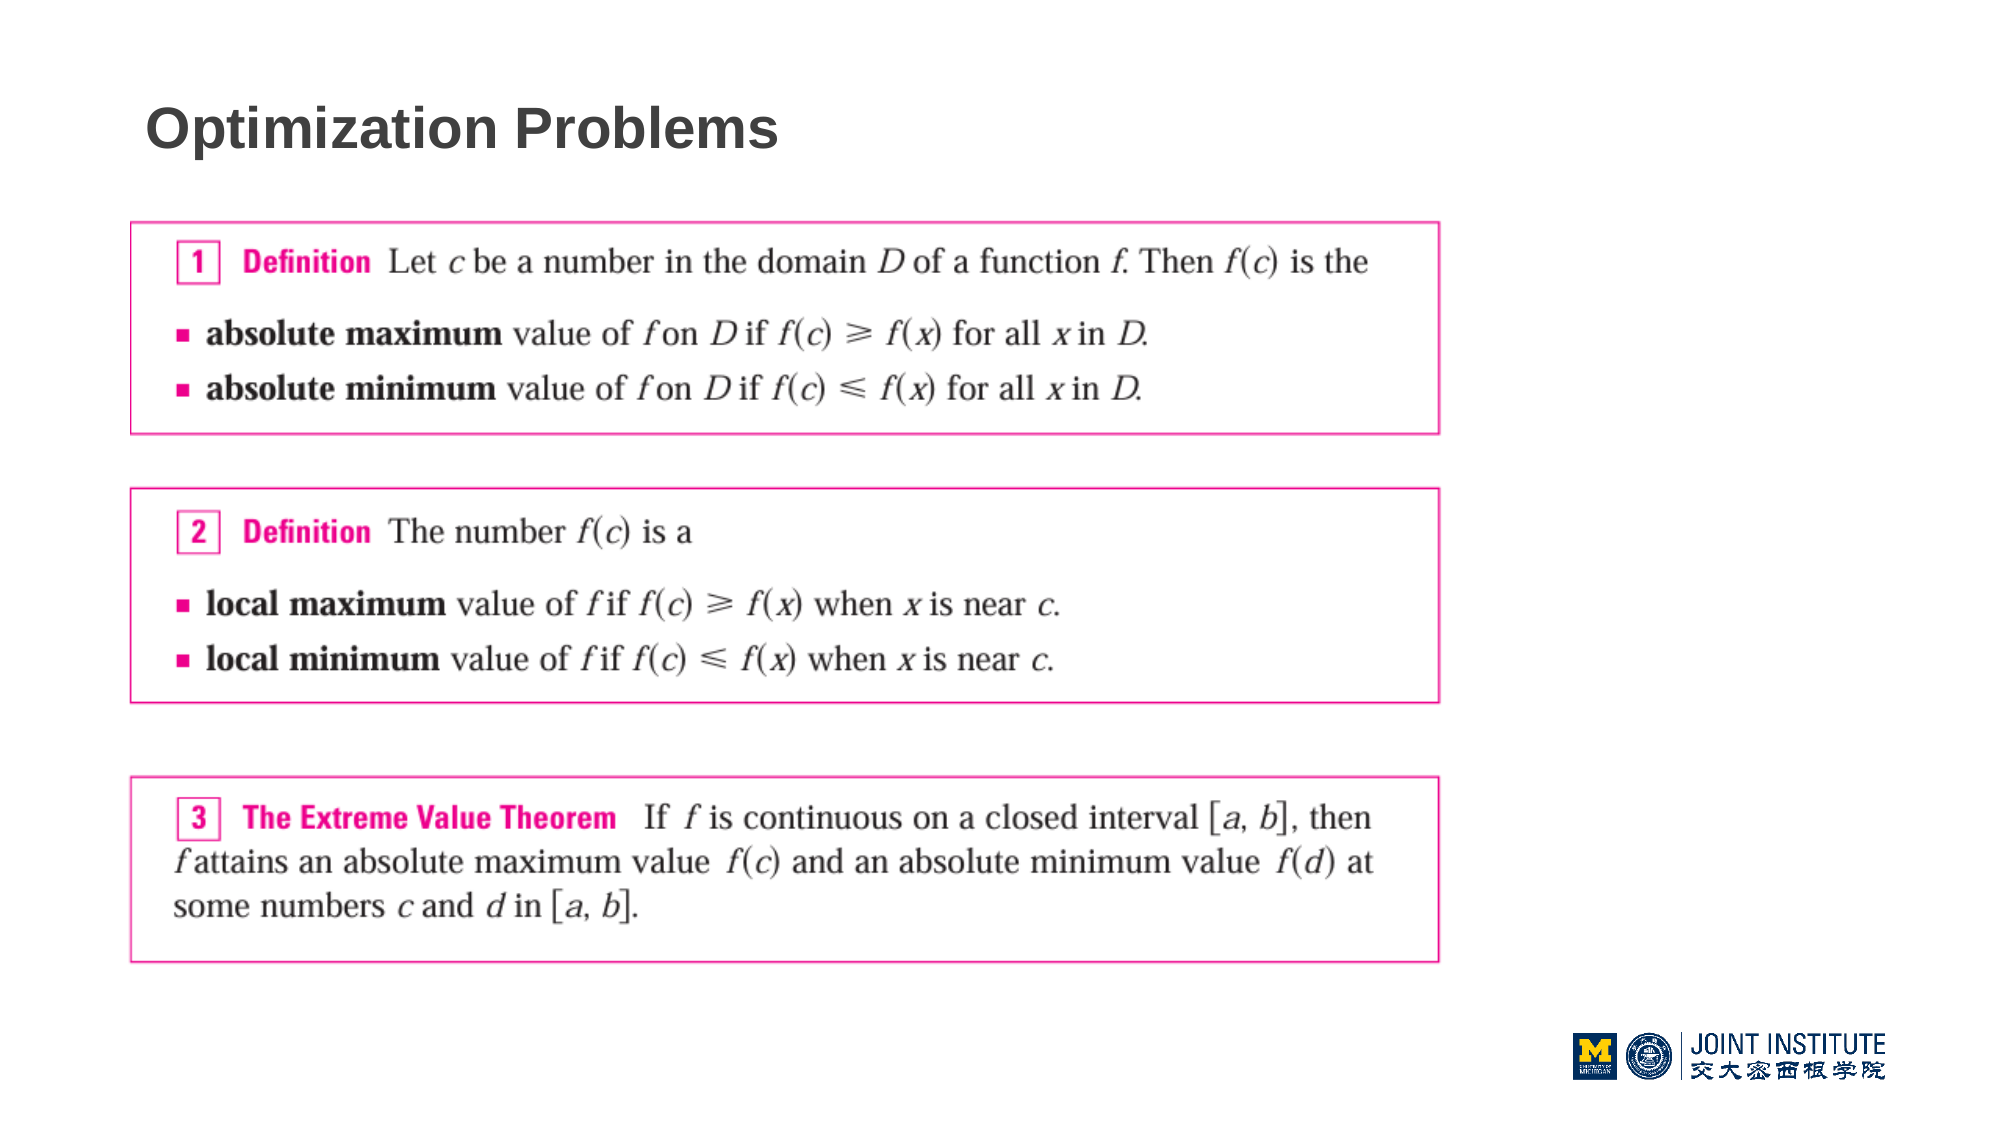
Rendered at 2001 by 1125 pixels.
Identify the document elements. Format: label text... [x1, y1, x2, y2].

picture [126, 766, 1449, 977]
picture [130, 215, 1449, 447]
list Optimization Problems [130, 76, 1884, 175]
picture [1573, 1032, 1885, 1080]
picture [127, 477, 1449, 713]
